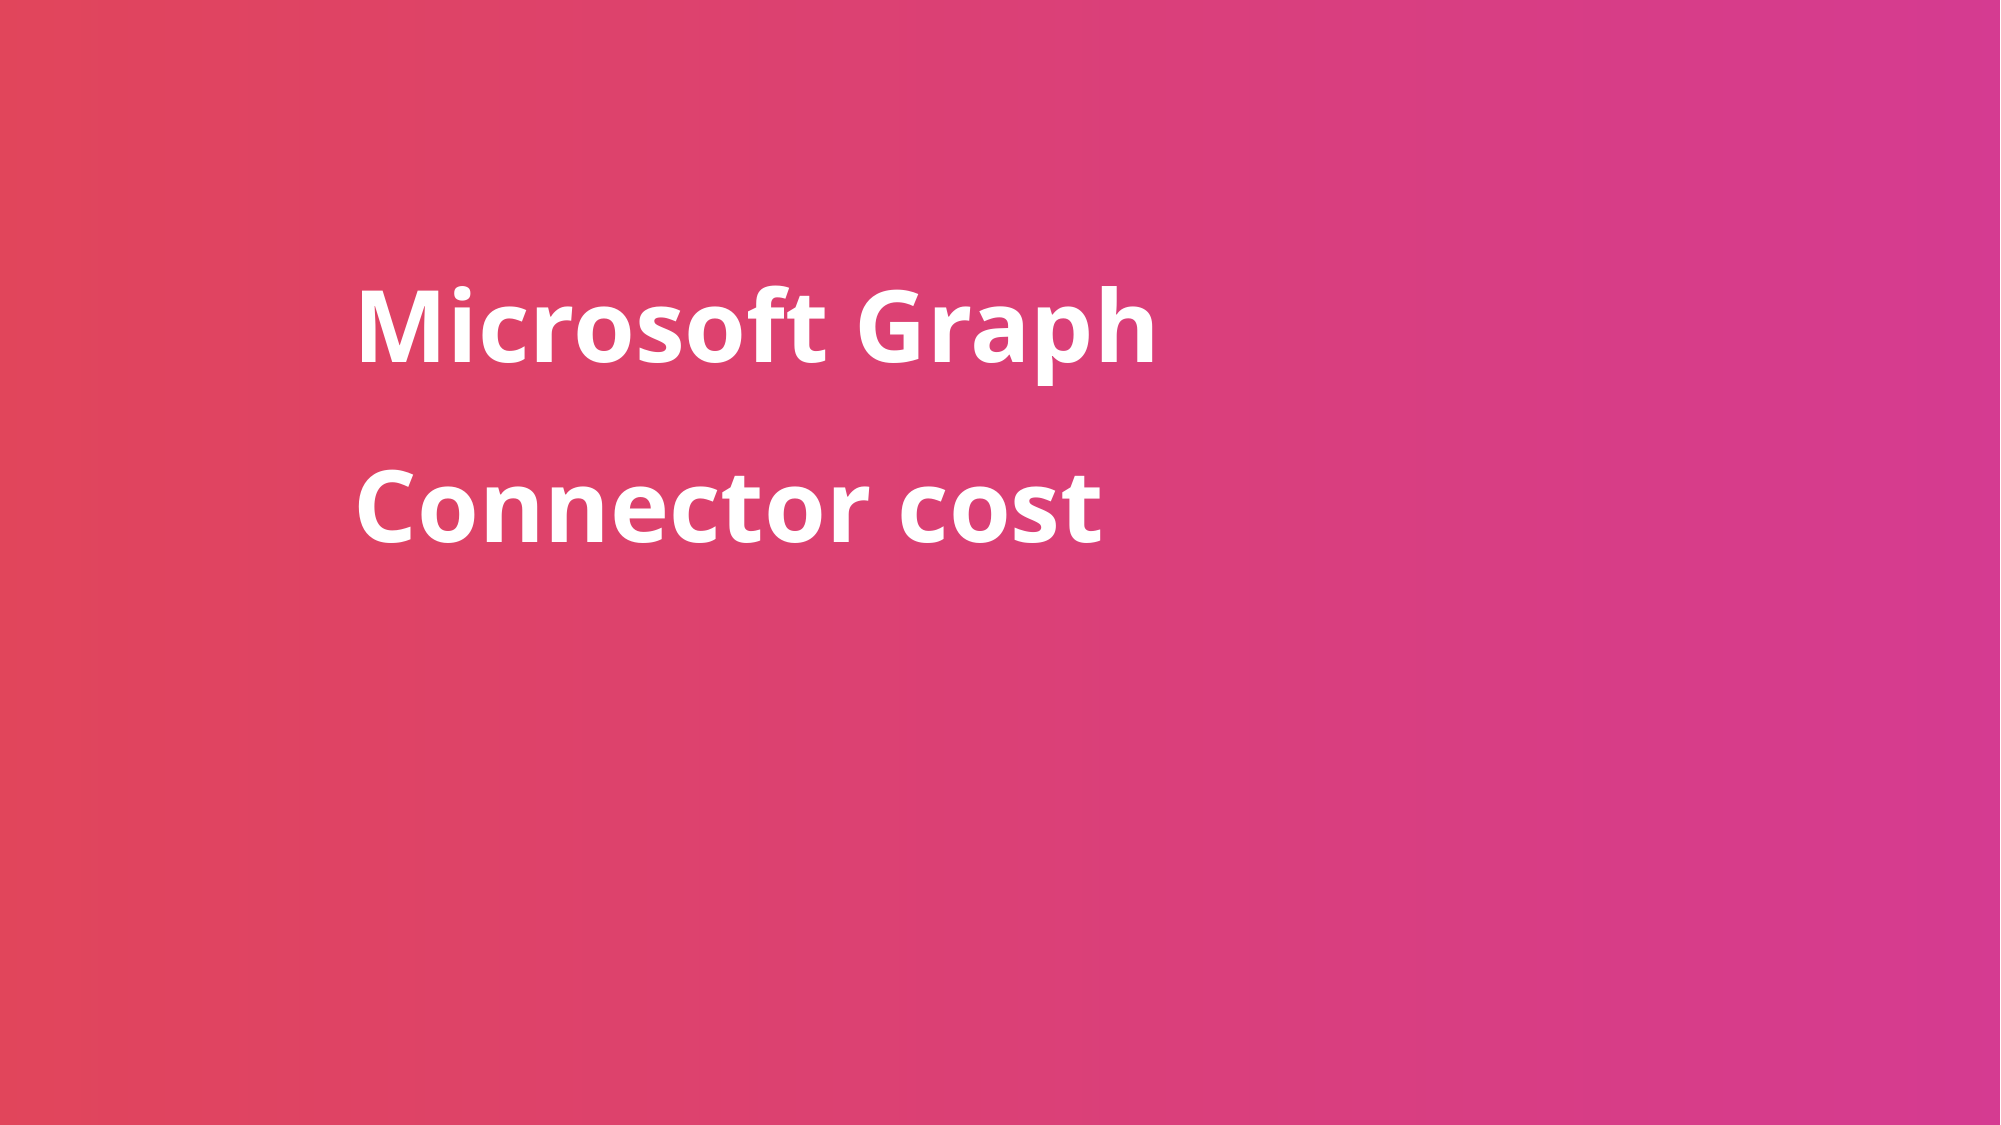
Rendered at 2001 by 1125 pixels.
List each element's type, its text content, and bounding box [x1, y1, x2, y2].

title Microsoft Graph Connector cost [278, 348, 1675, 563]
